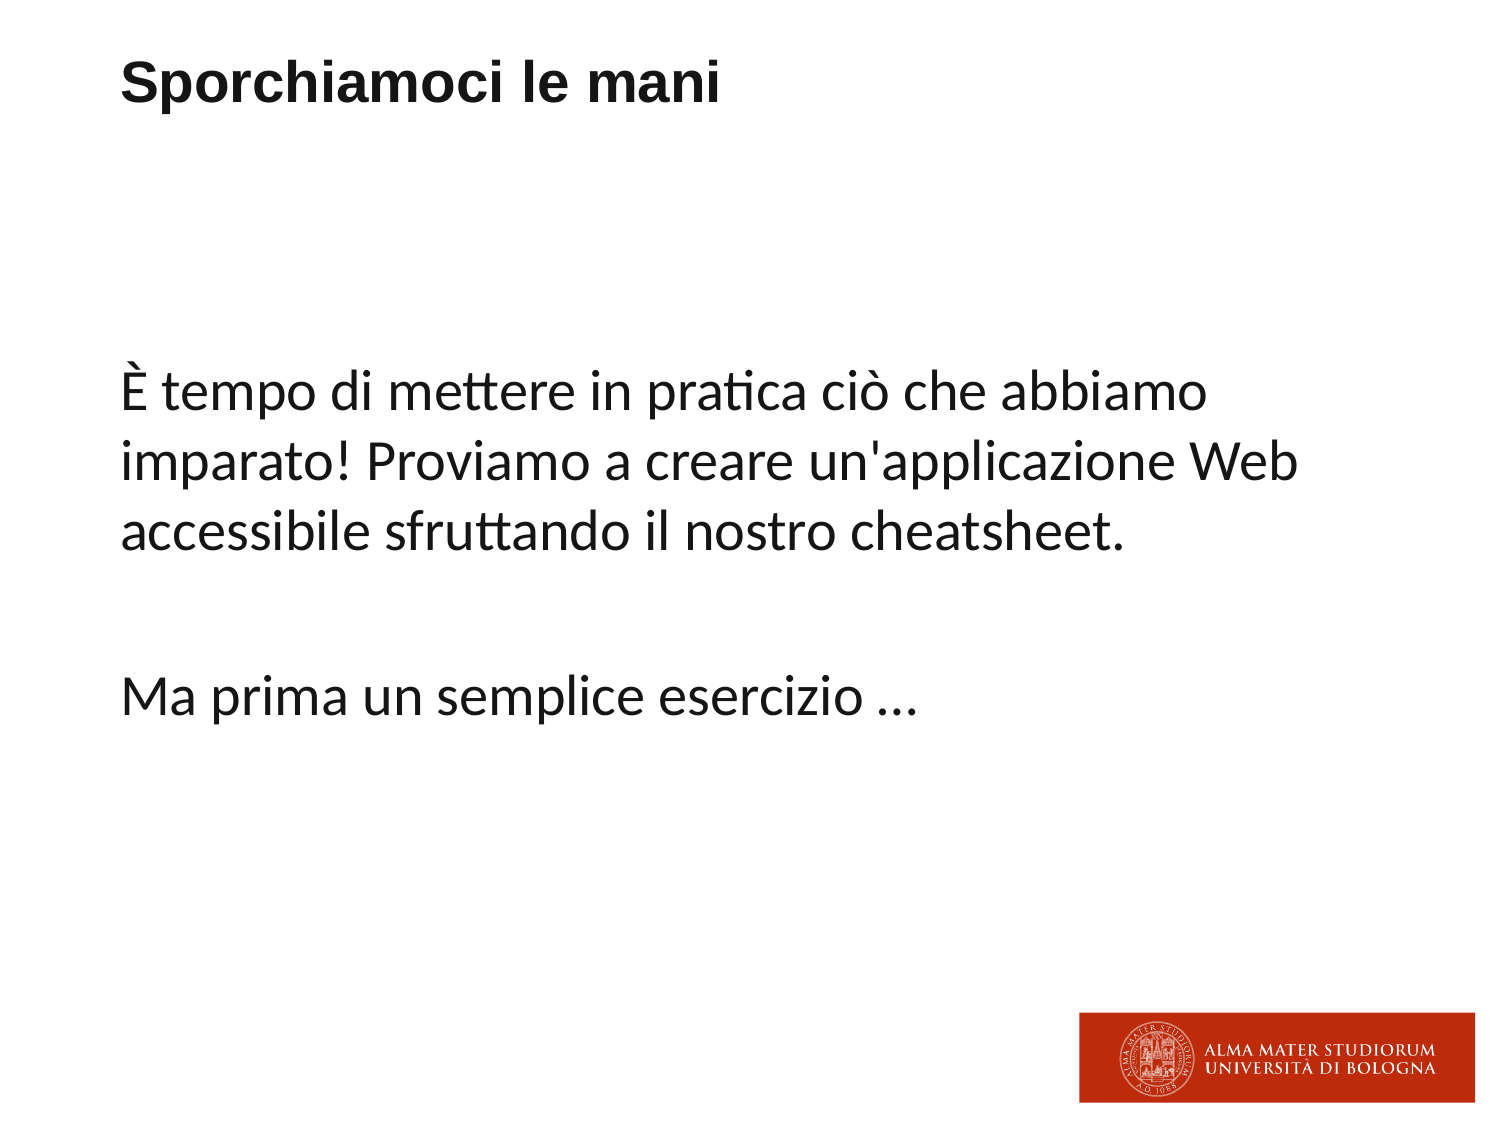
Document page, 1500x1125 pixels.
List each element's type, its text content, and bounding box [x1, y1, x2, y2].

title Sporchiamoci le mani [111, 0, 1463, 176]
list È tempo di mettere in pratica ciò che abbiamo imparato! Proviamo a creare un'applicazione Web accessibile sfruttando il nostro cheatsheet. Ma prima un semplice esercizio … [111, 344, 1463, 1001]
picture [1112, 1014, 1442, 1102]
